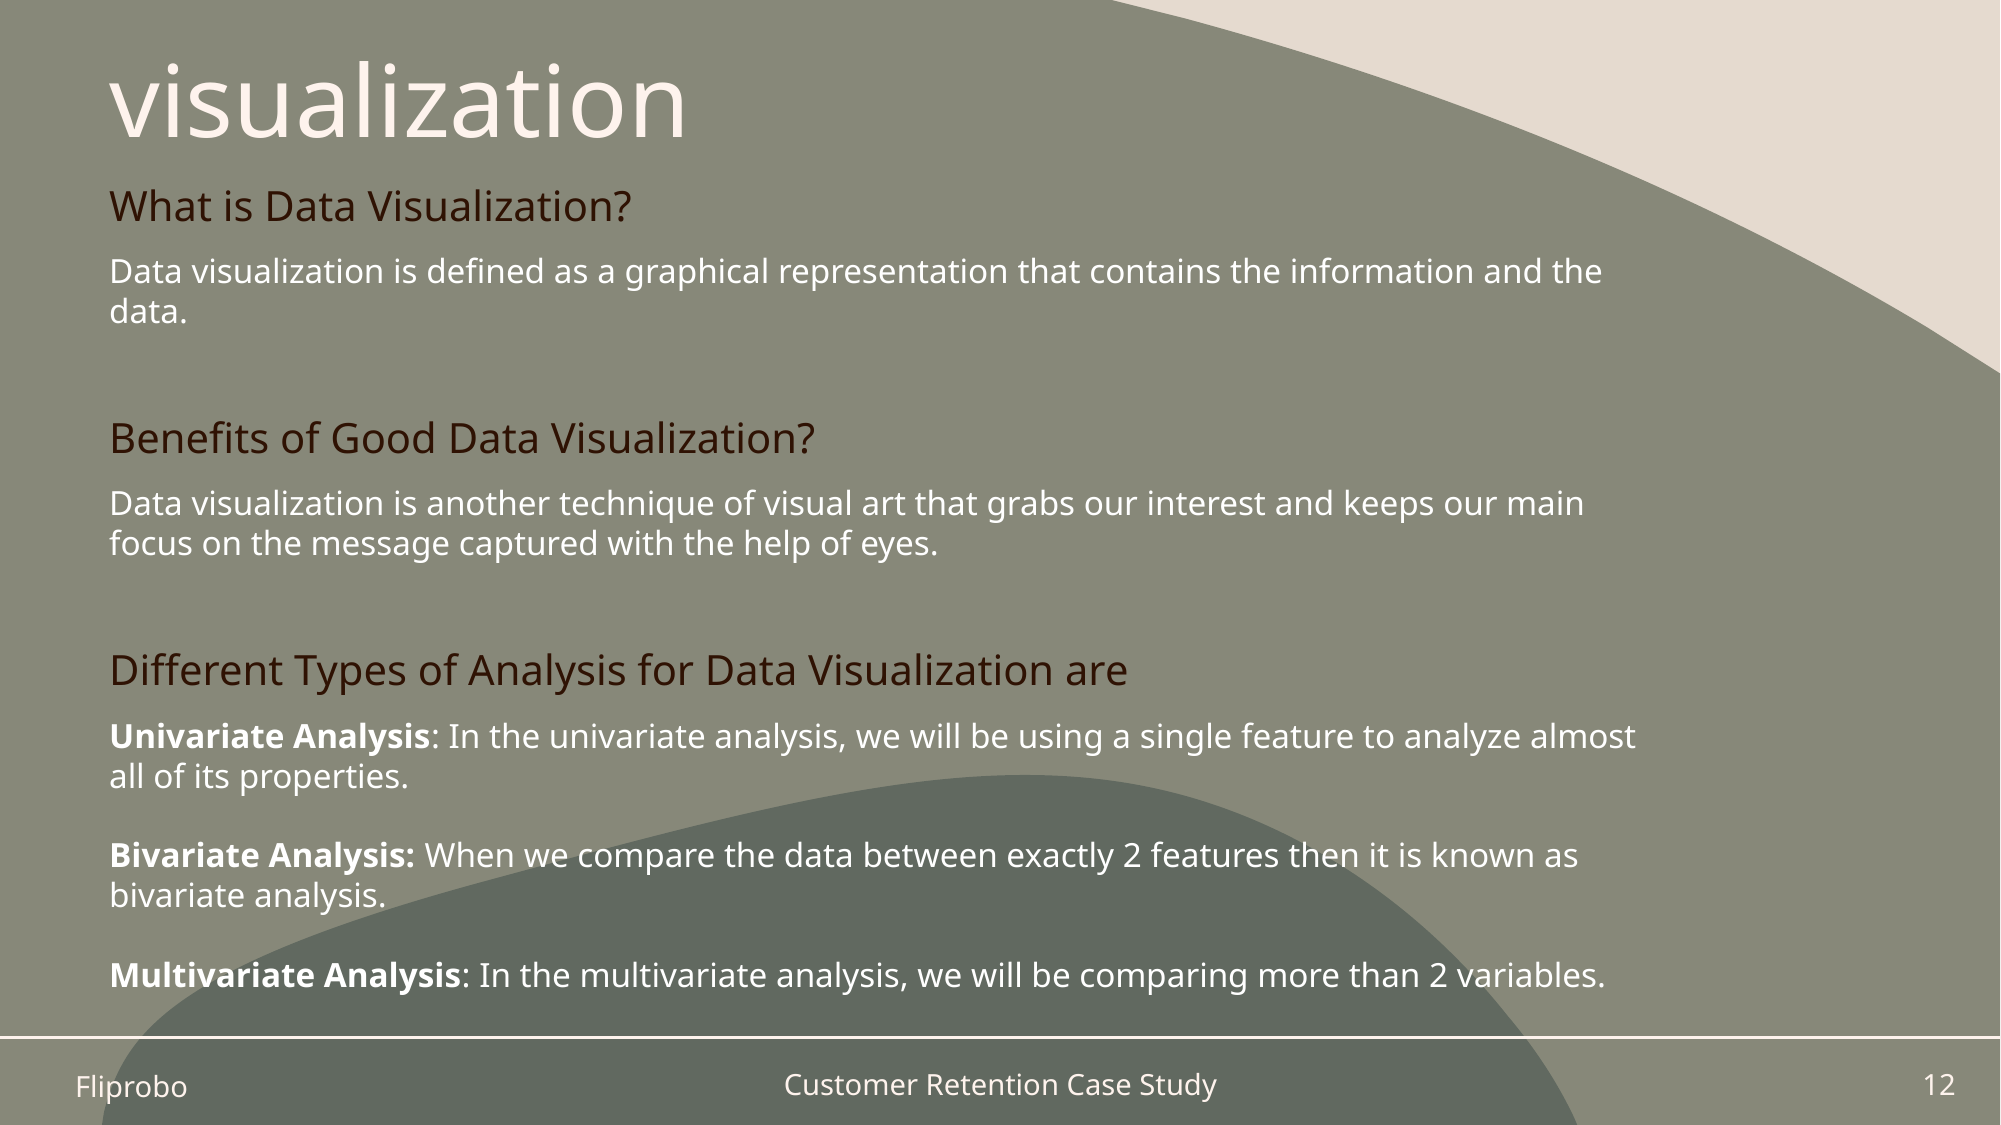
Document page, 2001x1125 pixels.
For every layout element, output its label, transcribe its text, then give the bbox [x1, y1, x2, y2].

slide_number Fliprobo [60, 1060, 222, 1112]
title visualization [94, 50, 1820, 162]
footer Customer Retention Case Study [718, 1060, 1283, 1112]
slide_number 12 [1808, 1060, 1971, 1112]
text_box What is Data Visualization? Data visualization is defined as a graphical representation that contains the information and the data. Benefits of Good Data Visualization? Data visualization is another technique of visual art that grabs our interest and keeps our main focus on the message captured with the help of eyes. Different Types of Analysis for Data Visualization are Univariate Analysis: In the univariate analysis, we will be using a single feature to analyze almost all of its properties. Bivariate Analysis: When we compare the data between exactly 2 features then it is known as bivariate analysis. Multivariate Analysis: In the multivariate analysis, we will be comparing more than 2 variables. [94, 172, 1688, 1002]
